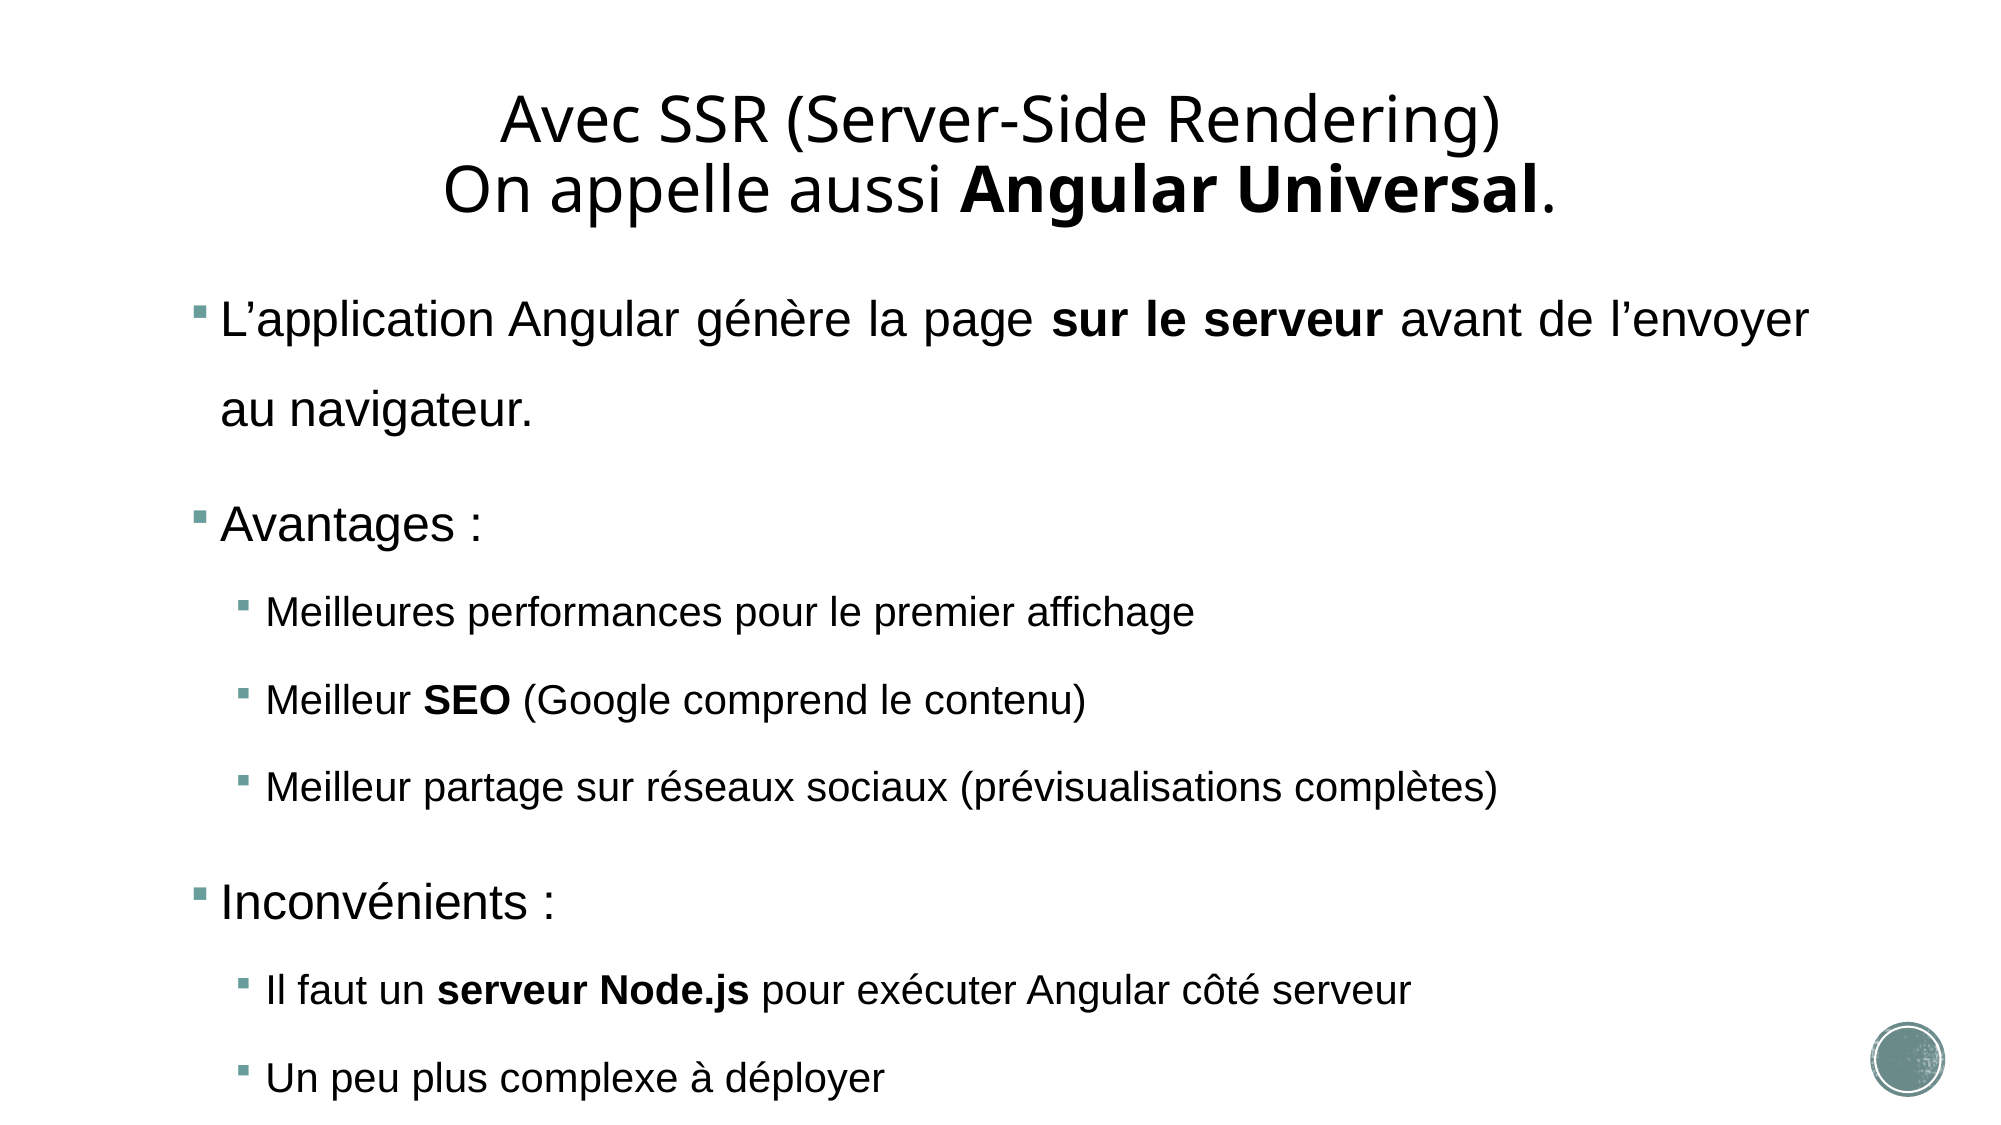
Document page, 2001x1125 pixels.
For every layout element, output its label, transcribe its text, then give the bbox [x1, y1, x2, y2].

title Avec SSR (Server-Side Rendering) On appelle aussi Angular Universal. [175, 79, 1826, 235]
list L’application Angular génère la page sur le serveur avant de l’envoyer au navigateur. Avantages : Meilleures performances pour le premier affichage Meilleur SEO (Google comprend le contenu) Meilleur partage sur réseaux sociaux (prévisualisations complètes) Inconvénients : Il faut un serveur Node.js pour exécuter Angular côté serveur Un peu plus complexe à déployer [175, 249, 1826, 979]
